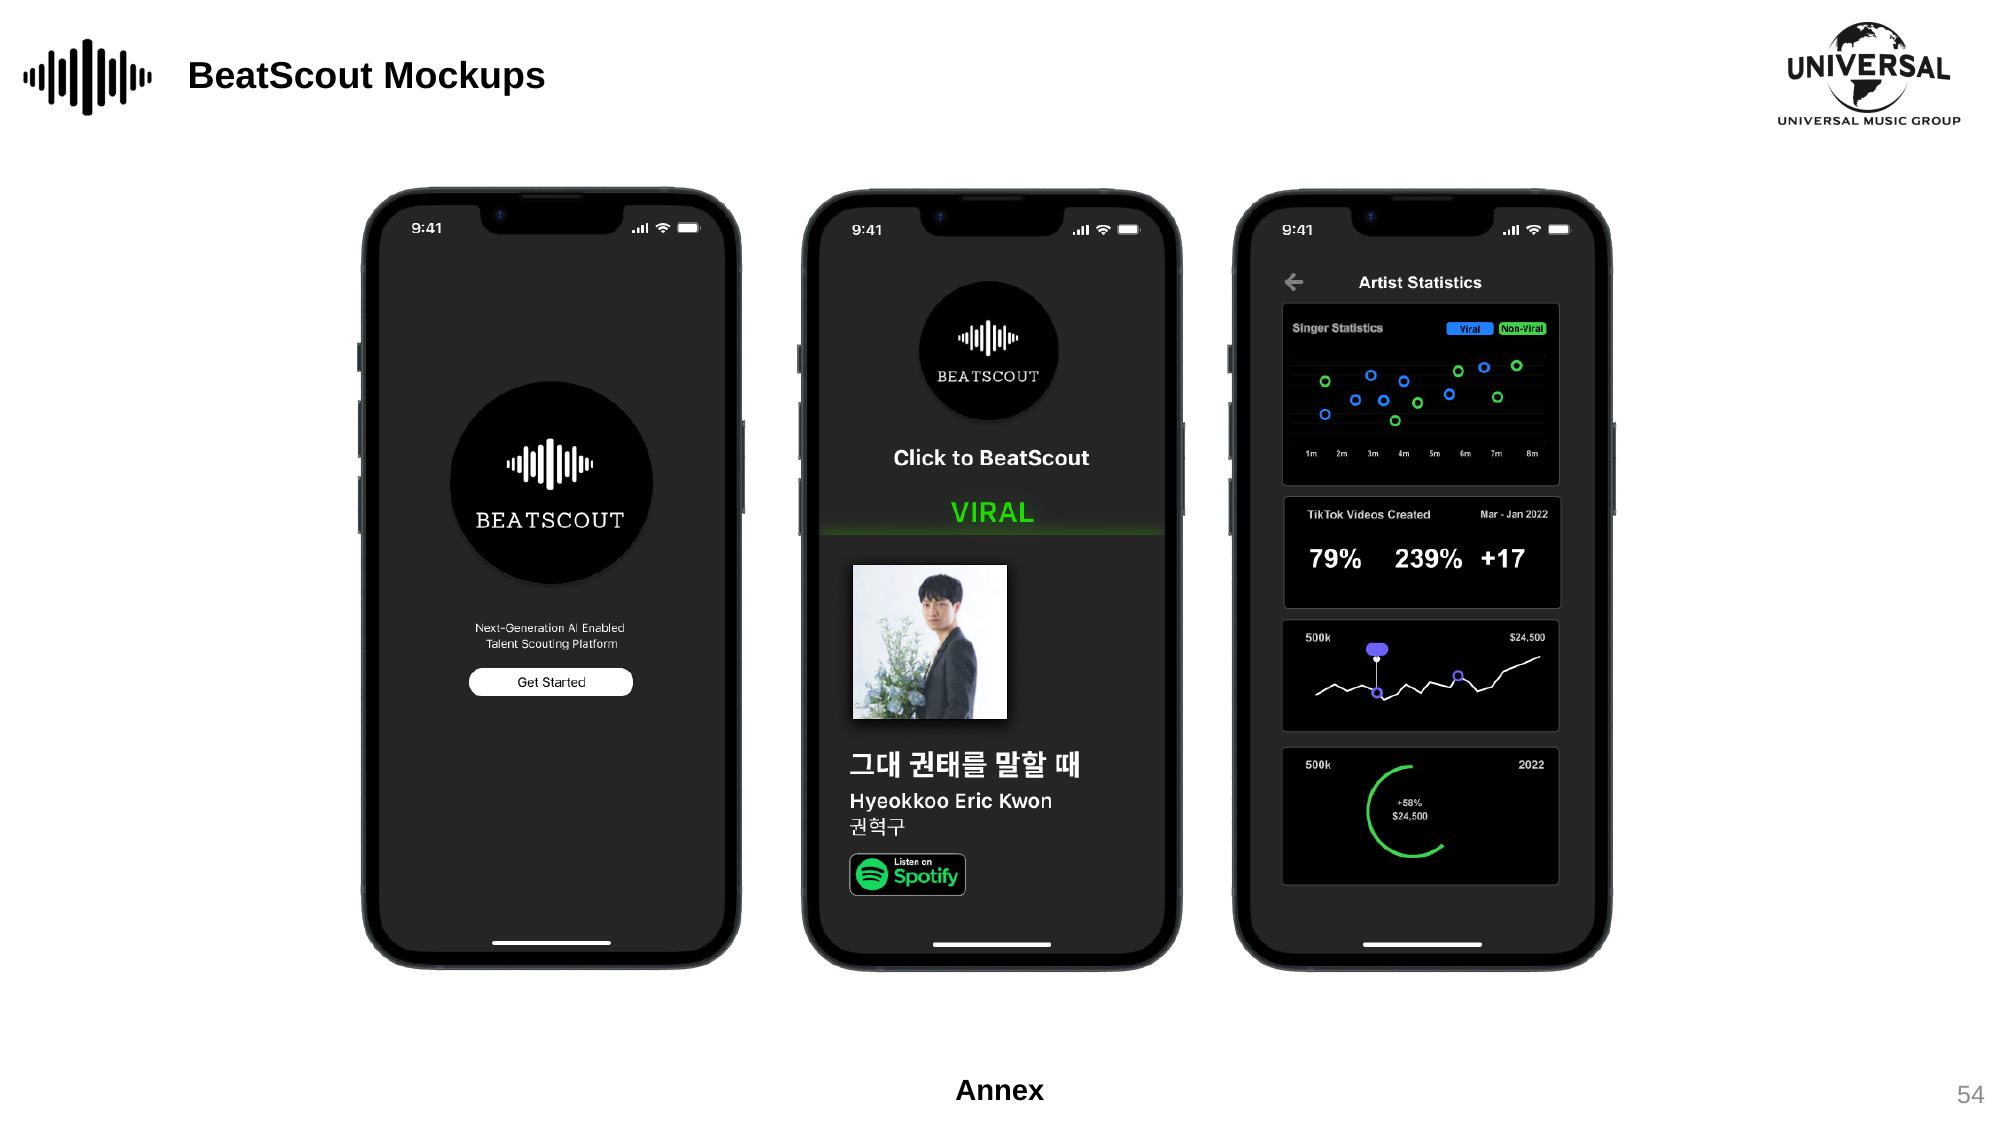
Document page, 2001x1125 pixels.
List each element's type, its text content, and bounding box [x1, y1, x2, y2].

picture [1775, 19, 1963, 141]
title BeatScout Mockups [172, 24, 1748, 129]
picture [342, 179, 765, 981]
picture [777, 179, 1199, 981]
picture [0, 10, 214, 141]
slide_number 54 [1550, 1067, 2000, 1121]
picture [1212, 179, 1634, 981]
